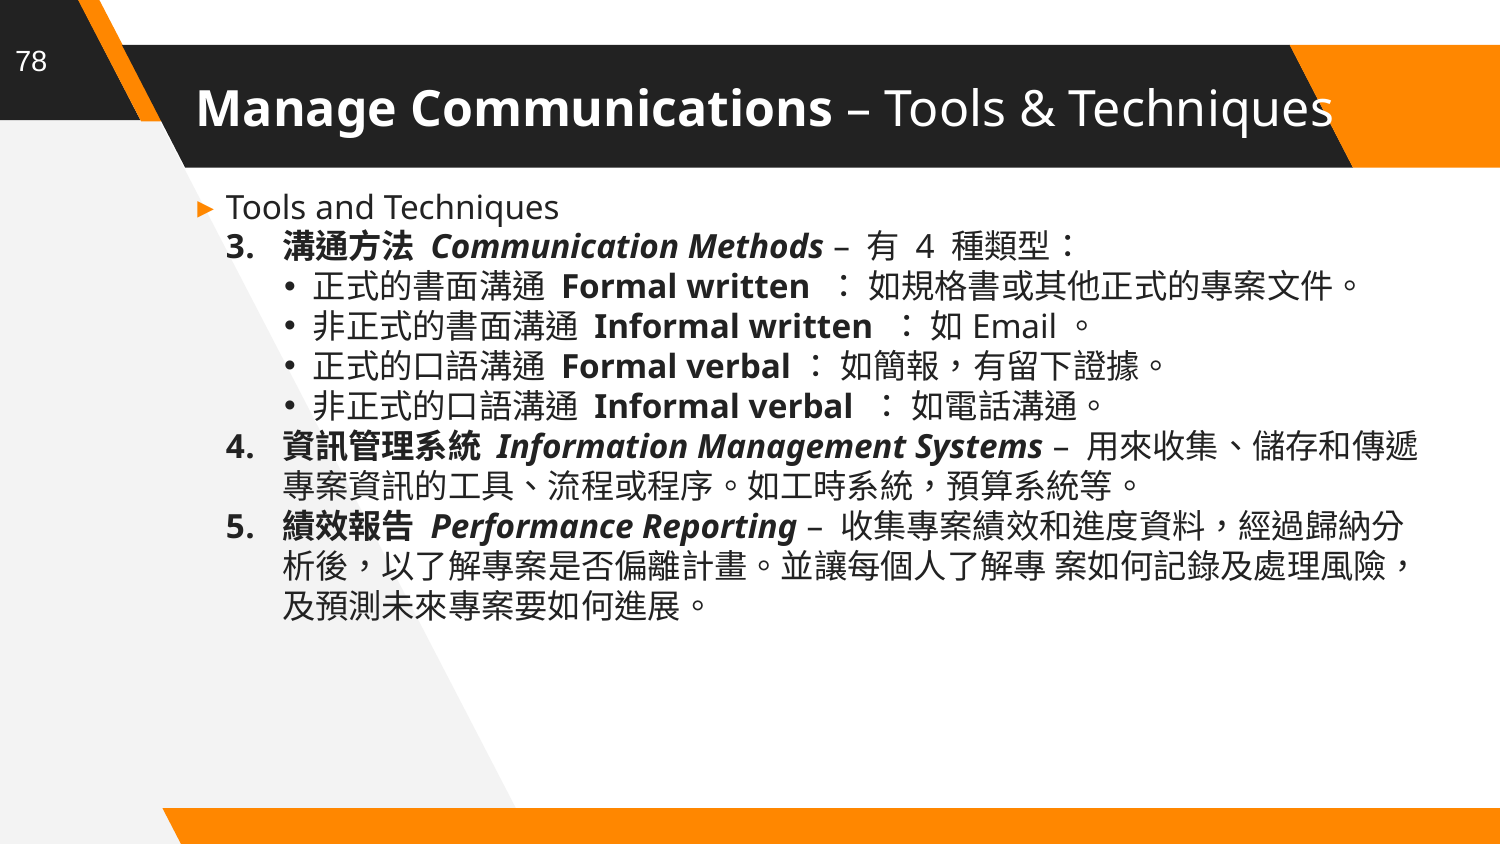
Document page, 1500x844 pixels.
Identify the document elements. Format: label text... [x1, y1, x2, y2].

title Manage Communications – Tools & Techniques [180, 44, 1424, 168]
list Tools and Techniques 溝通方法 Communication Methods – 有 4 種類型： 正式的書面溝通 Formal written ： 如規格書或其他正式的專案文件。 非正式的書面溝通 Informal written ： 如Email。 正式的口語溝通 Formal verbal： 如簡報，有留下證據。 非正式的口語溝通 Informal verbal ： 如電話溝通。 資訊管理系統 Information Management Systems – 用來收集、儲存和傳遞專案資訊的工具、流程或程序。如工時系統，預算系統等。 績效報告 Performance Reporting – 收集專案績效和進度資料，經過歸納分析後，以了解專案是否偏離計畫。並讓每個人了解專 案如何記錄及處理風險，及預測未來專案要如何進展。 [180, 170, 1451, 817]
slide_number 78 [0, 0, 98, 121]
